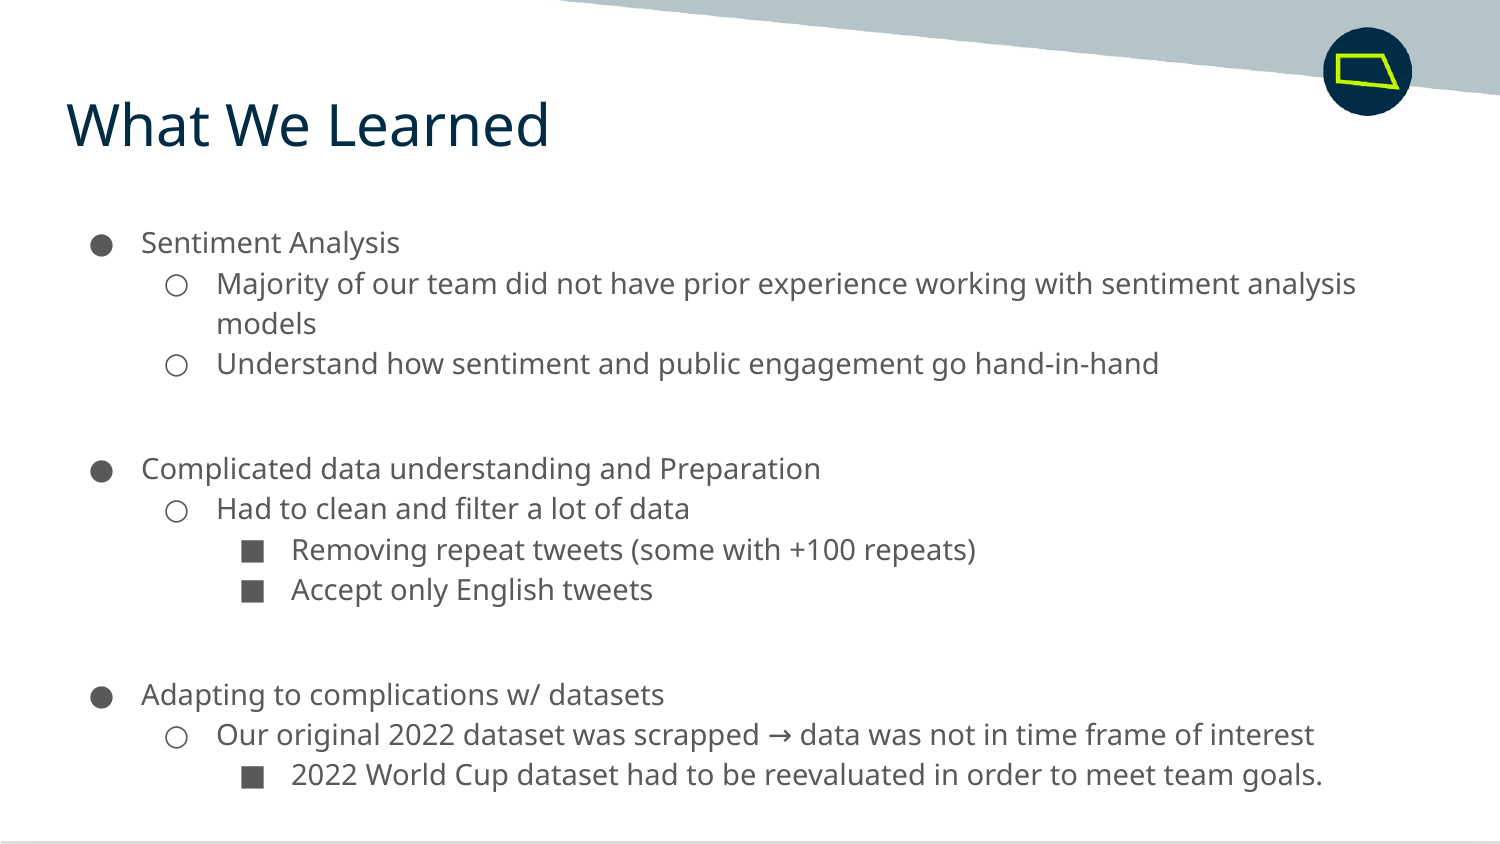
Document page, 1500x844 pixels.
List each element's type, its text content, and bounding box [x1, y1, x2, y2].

text_box What We Learned [51, 72, 1449, 167]
picture [0, 0, 1500, 844]
text_box Sentiment Analysis Majority of our team did not have prior experience working with sentiment analysis models Understand how sentiment and public engagement go hand-in-hand Complicated data understanding and Preparation Had to clean and filter a lot of data Removing repeat tweets (some with +100 repeats) Accept only English tweets Adapting to complications w/ datasets Our original 2022 dataset was scrapped → data was not in time frame of interest 2022 World Cup dataset had to be reevaluated in order to meet team goals. [51, 204, 1460, 811]
